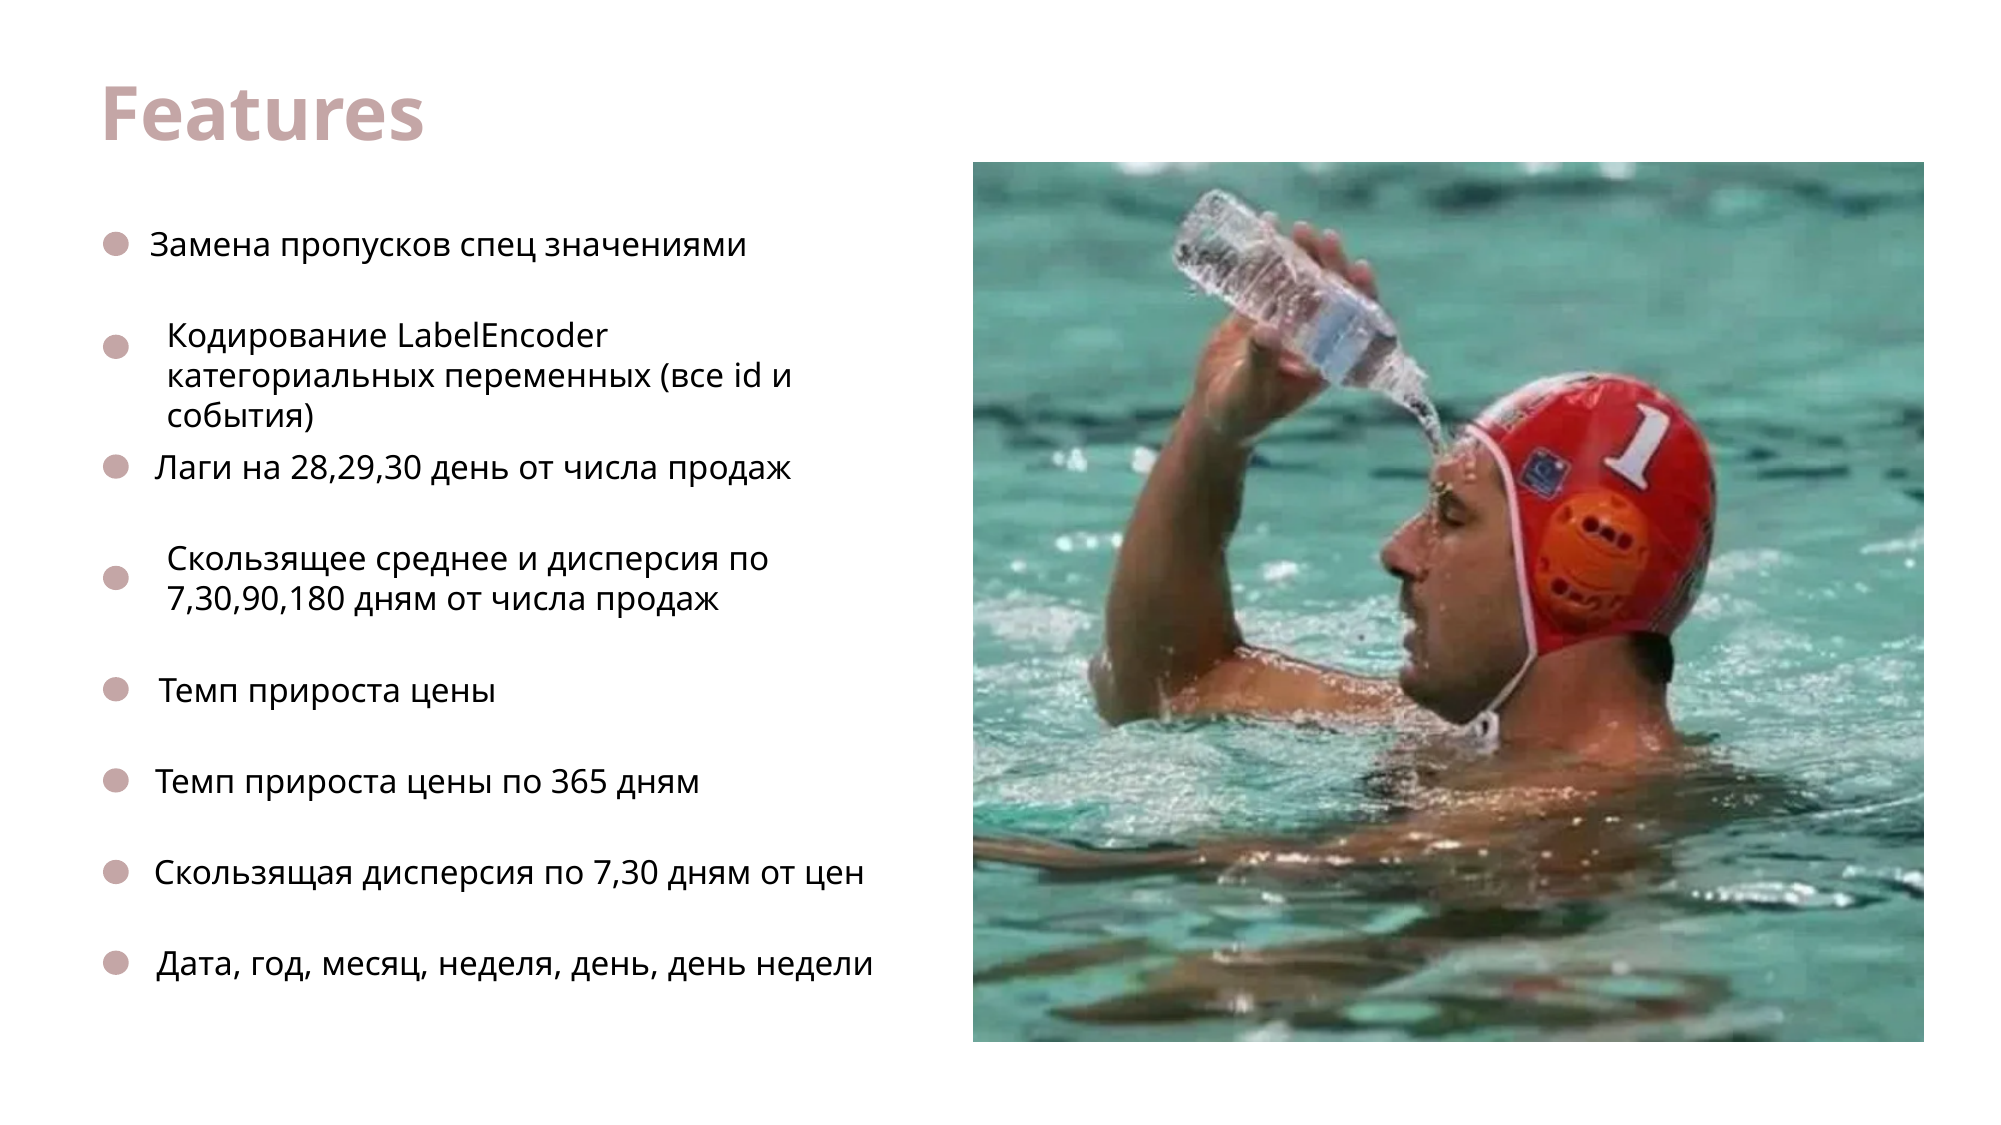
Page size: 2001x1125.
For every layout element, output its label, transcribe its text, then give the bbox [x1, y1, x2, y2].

text_box Features [84, 57, 441, 163]
text_box [101, 333, 130, 360]
text_box Дата, год, месяц, неделя, день, день недели [141, 934, 890, 990]
text_box [101, 676, 130, 703]
text_box [101, 230, 130, 258]
text_box Кодирование LabelEncoder категориальных переменных (все id и события) [151, 307, 899, 442]
text_box [101, 564, 130, 592]
text_box [101, 949, 130, 976]
picture [973, 162, 1924, 1043]
text_box [101, 767, 130, 794]
text_box [101, 453, 130, 480]
text_box Темп прироста цены [143, 661, 512, 717]
text_box Скользящее среднее и дисперсия по 7,30,90,180 дням от числа продаж [151, 529, 929, 625]
text_box Лаги на 28,29,30 день от числа продаж [139, 438, 807, 494]
text_box [101, 858, 130, 886]
text_box Скользящая дисперсия по 7,30 дням от цен [139, 843, 881, 899]
text_box Темп прироста цены по 365 дням [140, 752, 717, 808]
text_box Замена пропусков спец значениями [134, 216, 764, 271]
